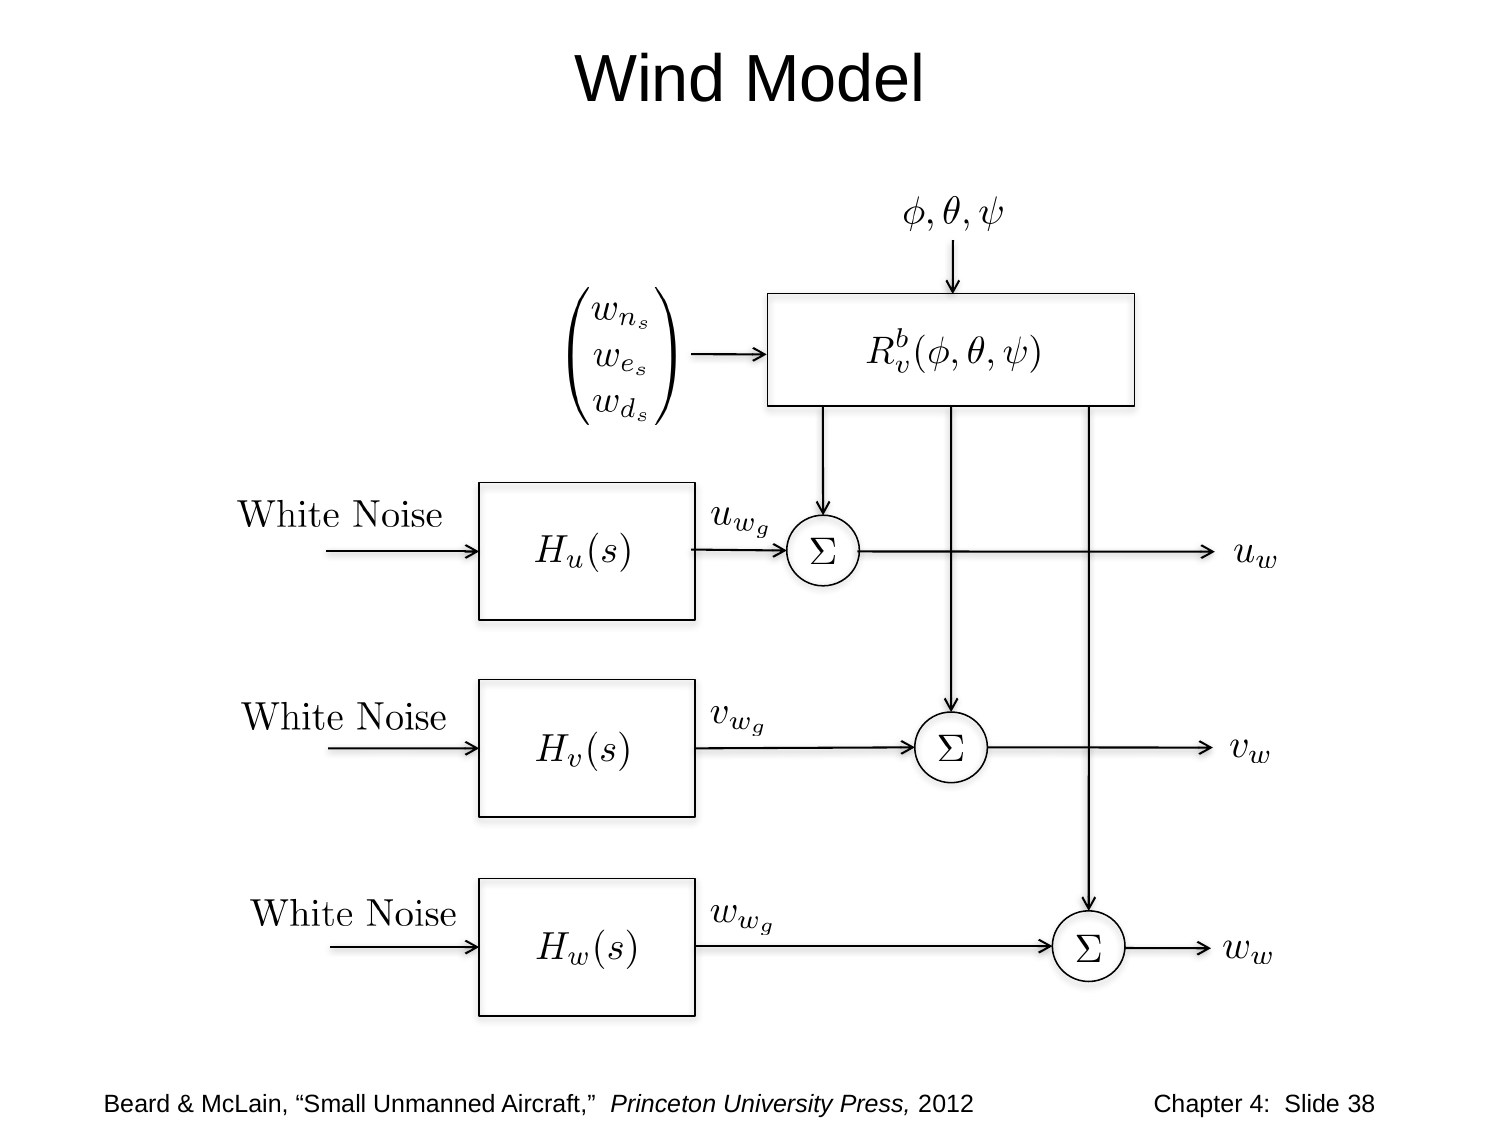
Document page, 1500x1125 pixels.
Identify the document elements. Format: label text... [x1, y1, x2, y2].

title Wind Model [74, 15, 1426, 135]
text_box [234, 191, 1280, 1017]
